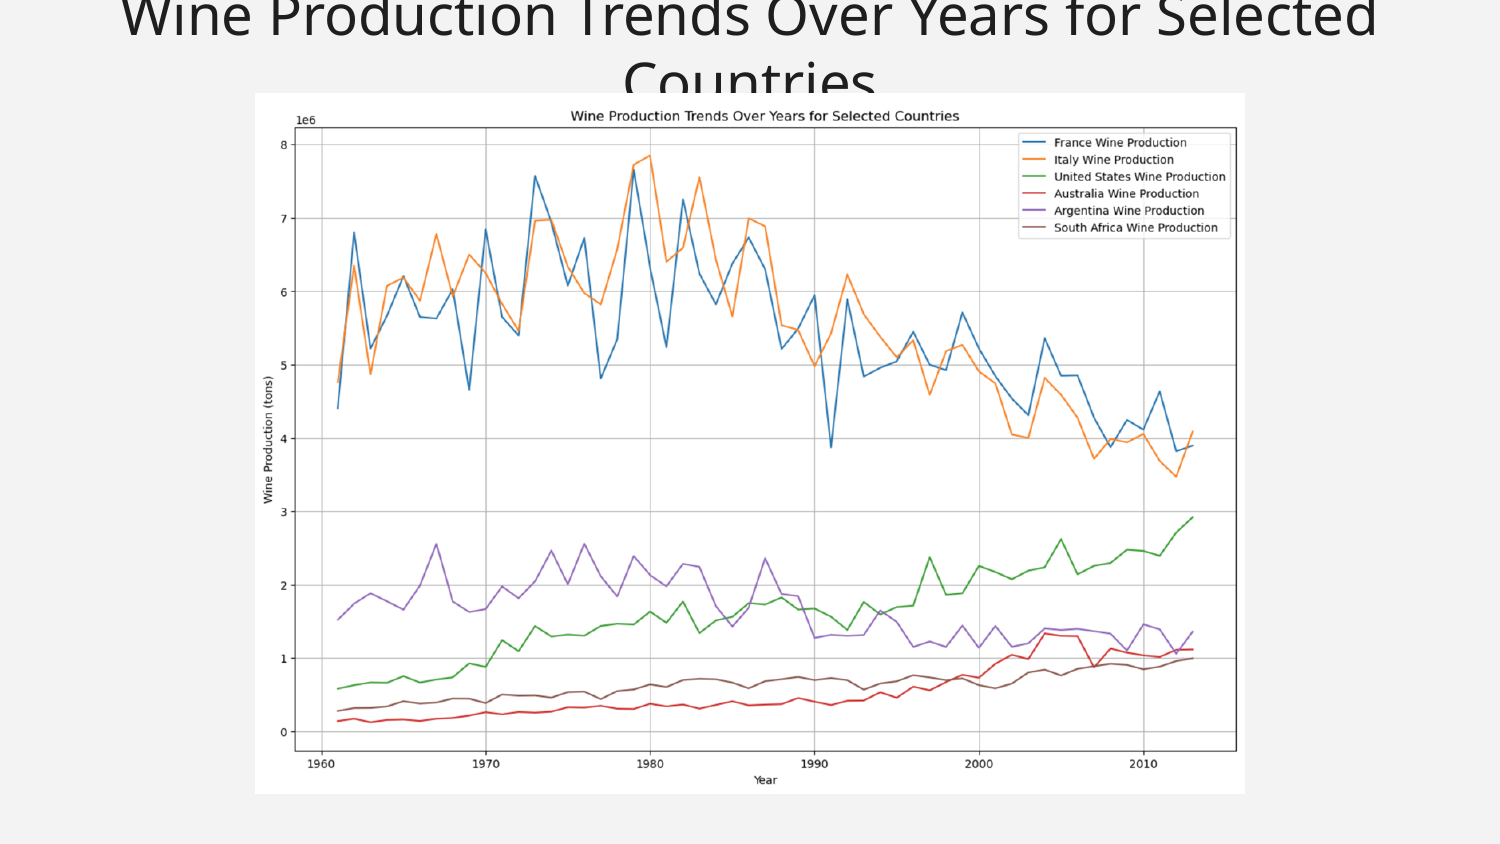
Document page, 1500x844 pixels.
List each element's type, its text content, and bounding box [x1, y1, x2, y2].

picture [255, 93, 1245, 794]
title Wine Production Trends Over Years for Selected Countries [0, 0, 1500, 94]
